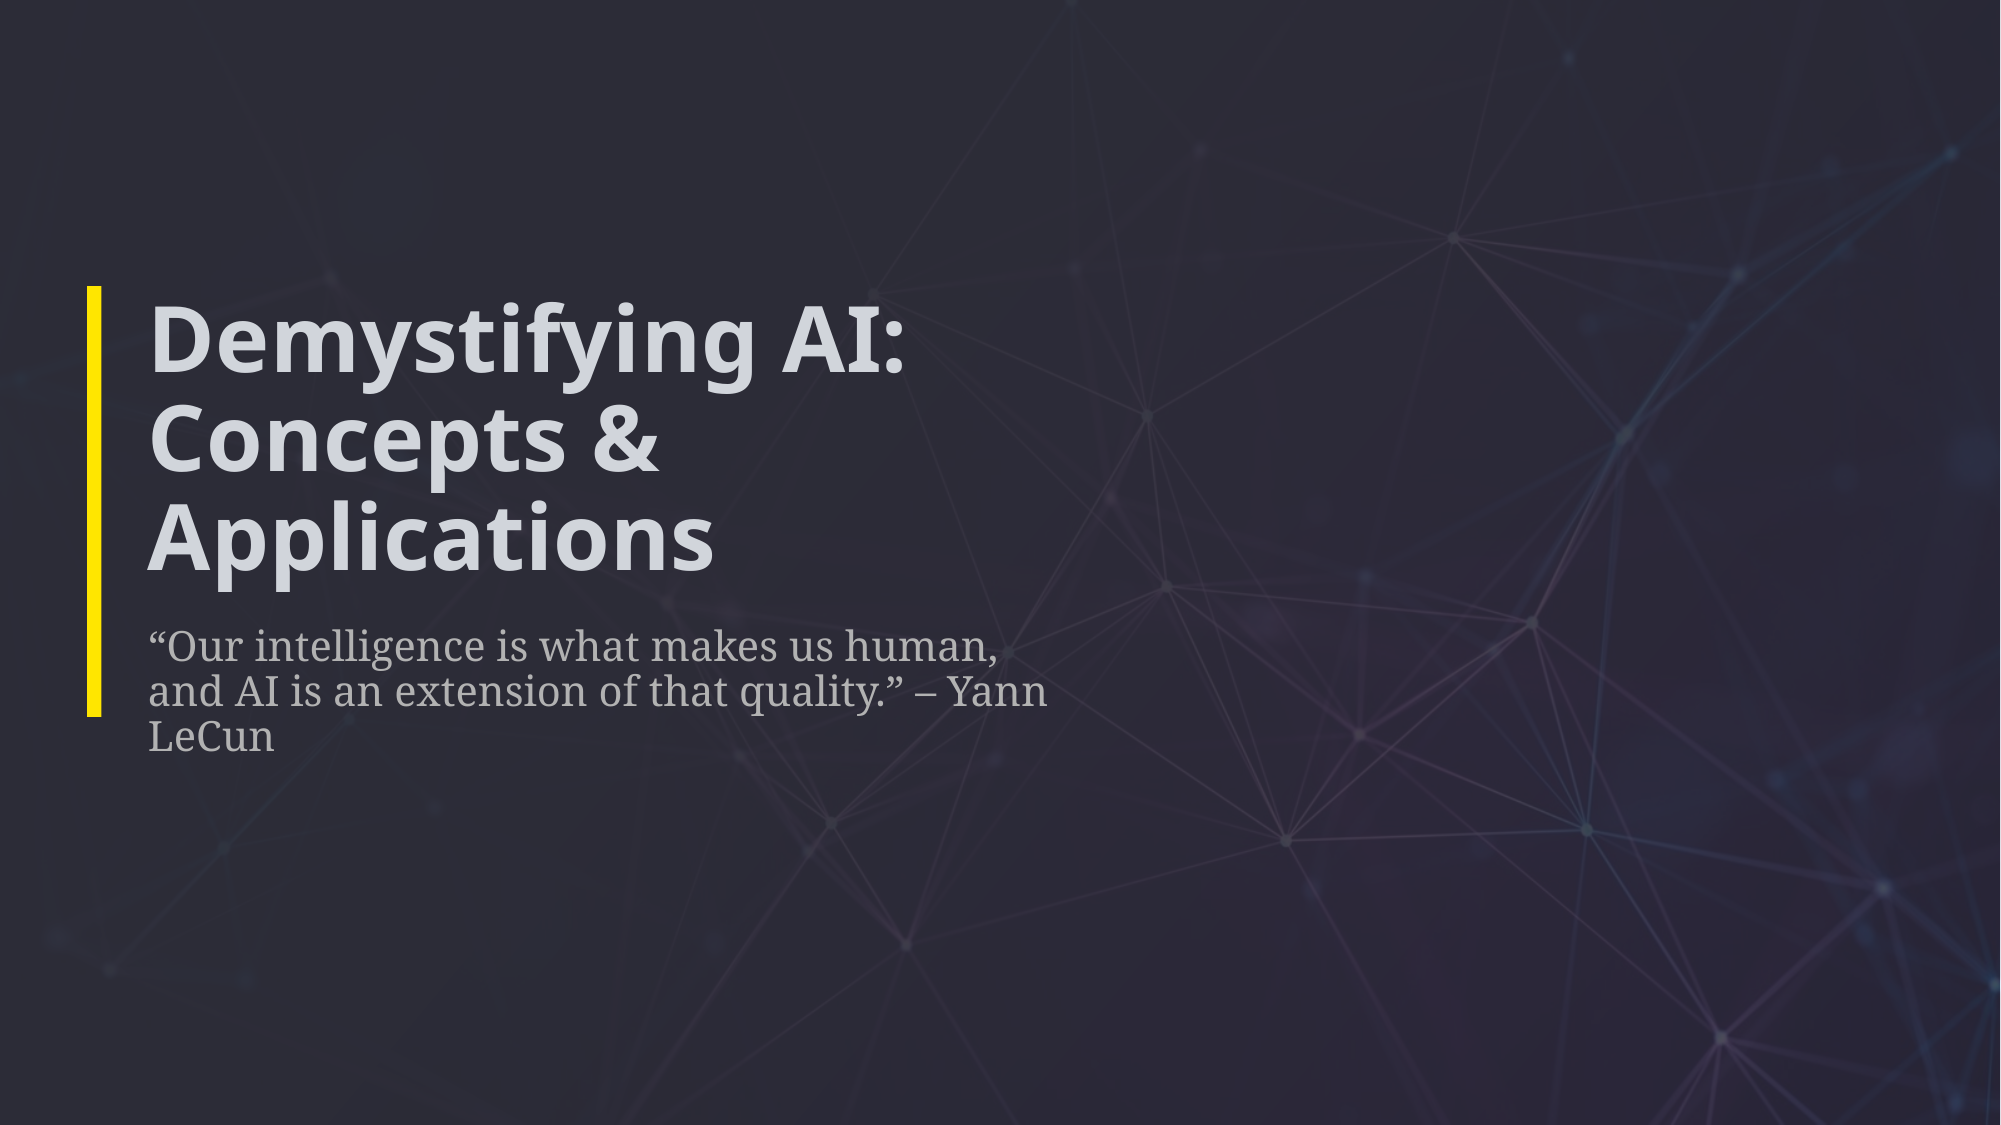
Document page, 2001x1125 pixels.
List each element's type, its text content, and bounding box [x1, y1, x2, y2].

title Demystifying AI: Concepts & Applications [147, 286, 1140, 444]
text_box “Our intelligence is what makes us human, and AI is an extension of that quality.” – Yann LeCun [147, 617, 1082, 746]
text_box [86, 285, 102, 718]
